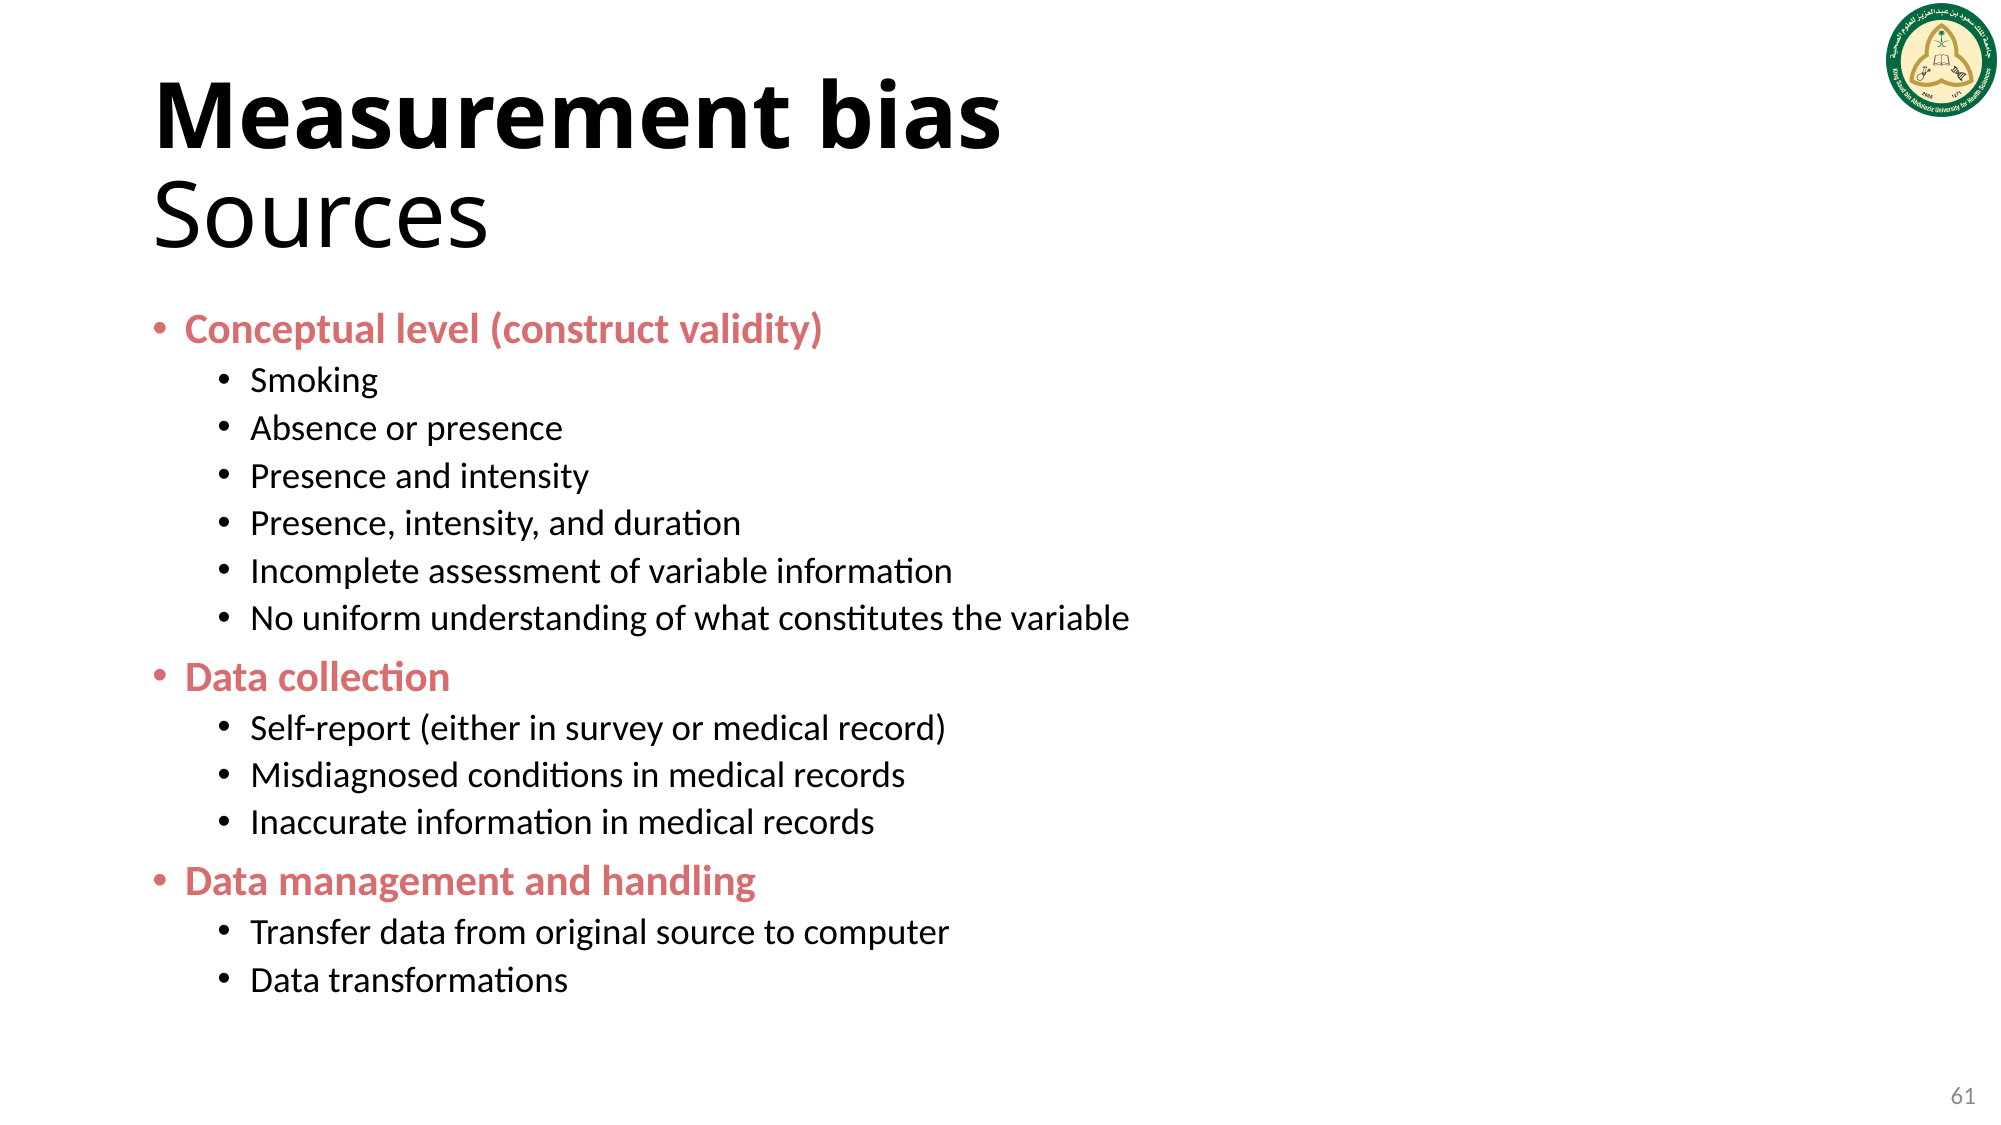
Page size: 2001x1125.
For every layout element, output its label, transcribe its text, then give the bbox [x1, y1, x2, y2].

slide_number 61 [1541, 1065, 1991, 1125]
list Conceptual level (construct validity) Smoking Absence or presence Presence and intensity Presence, intensity, and duration Incomplete assessment of variable information No uniform understanding of what constitutes the variable Data collection Self-report (either in survey or medical record) Misdiagnosed conditions in medical records Inaccurate information in medical records Data management and handling Transfer data from original source to computer Data transformations [137, 299, 1863, 1014]
title Measurement bias Sources [137, 59, 1863, 278]
picture [1886, 3, 1997, 117]
